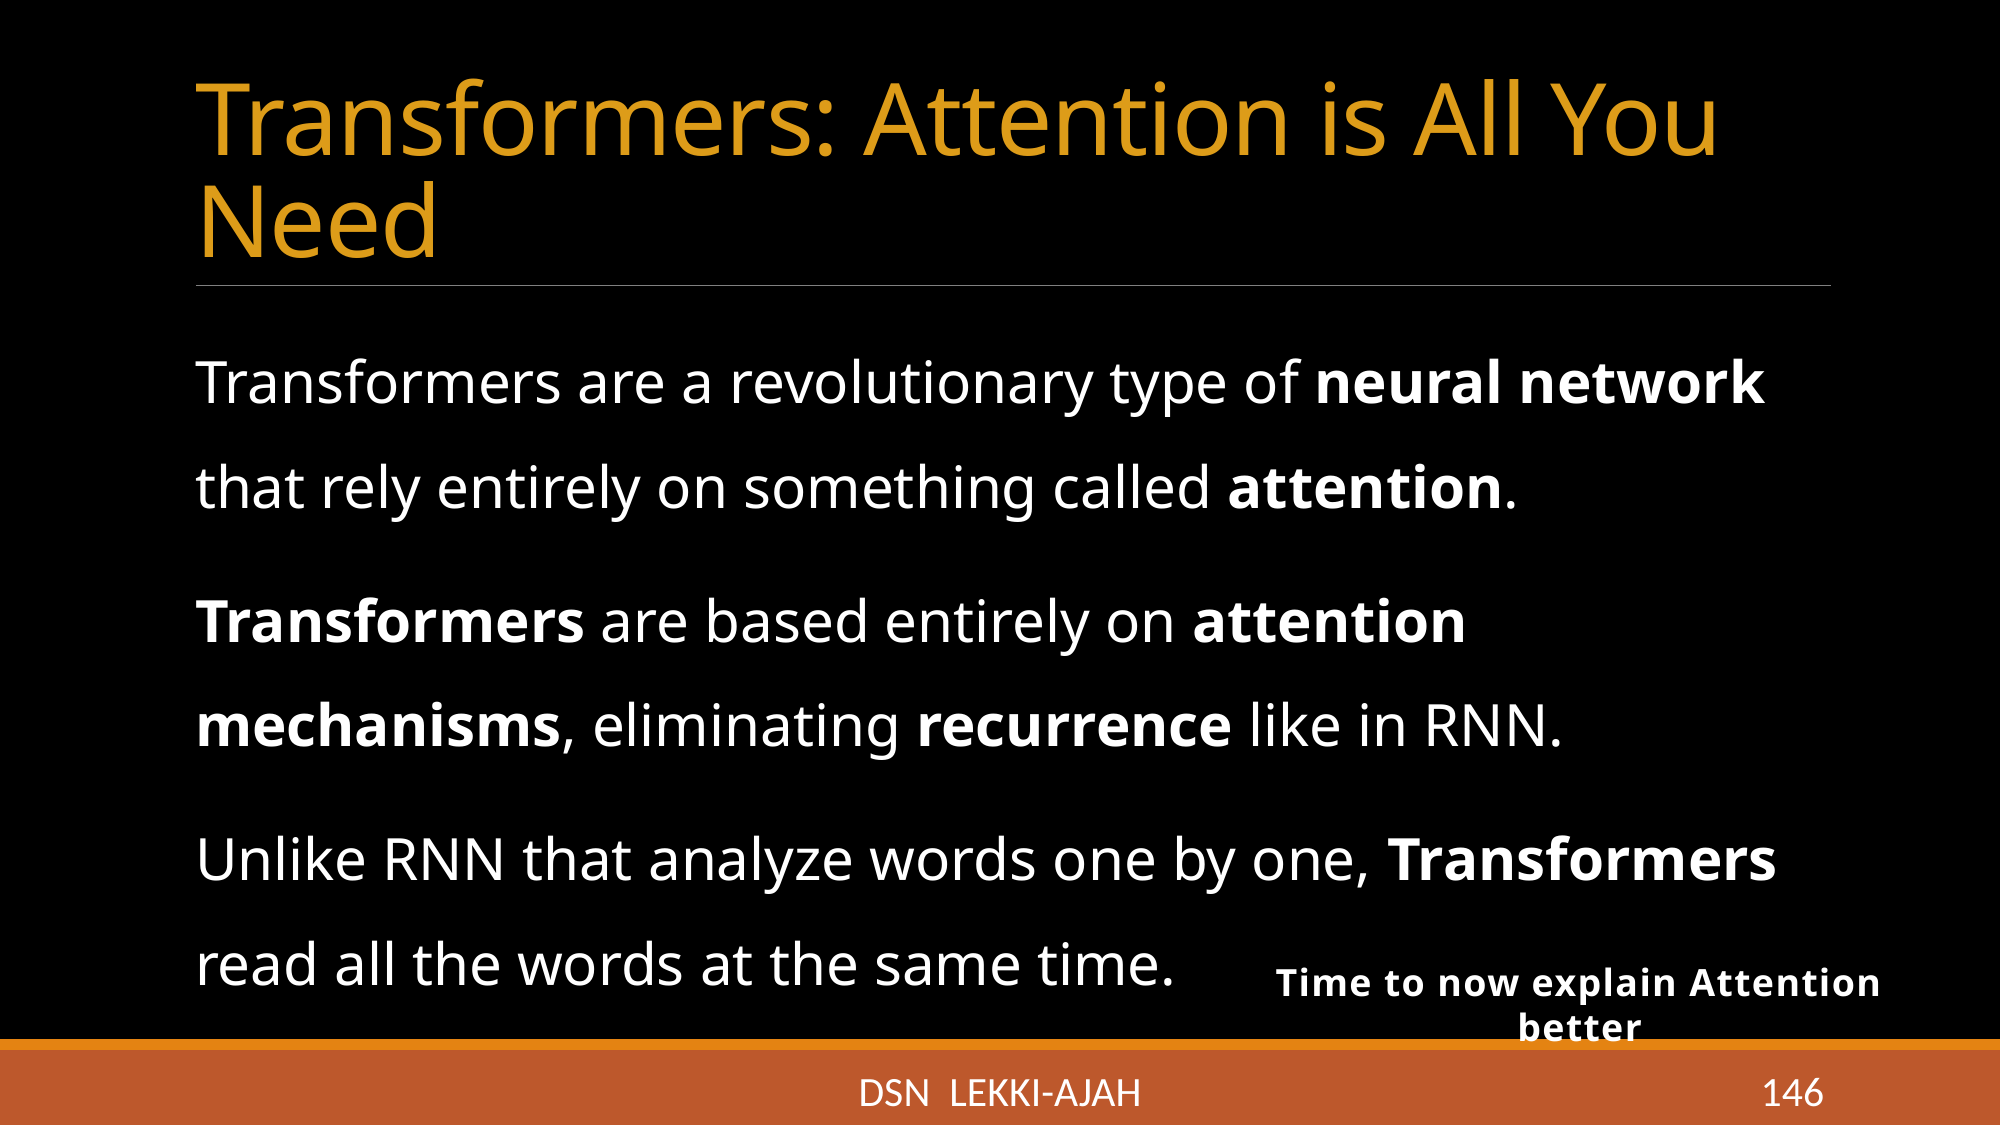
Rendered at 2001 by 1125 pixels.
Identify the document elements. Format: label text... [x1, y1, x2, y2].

text_box Time to now explain Attention better [1229, 952, 1930, 1057]
slide_number 146 [1624, 1059, 1840, 1120]
footer DSN LEKKI-AJAH [604, 1059, 1396, 1120]
title Transformers: Attention is All You Need [180, 47, 1830, 285]
list Transformers are a revolutionary type of neural network that rely entirely on something called attention. Transformers are based entirely on attention mechanisms, eliminating recurrence like in RNN. Unlike RNN that analyze words one by one, Transformers read all the words at the same time. [180, 302, 1830, 1027]
